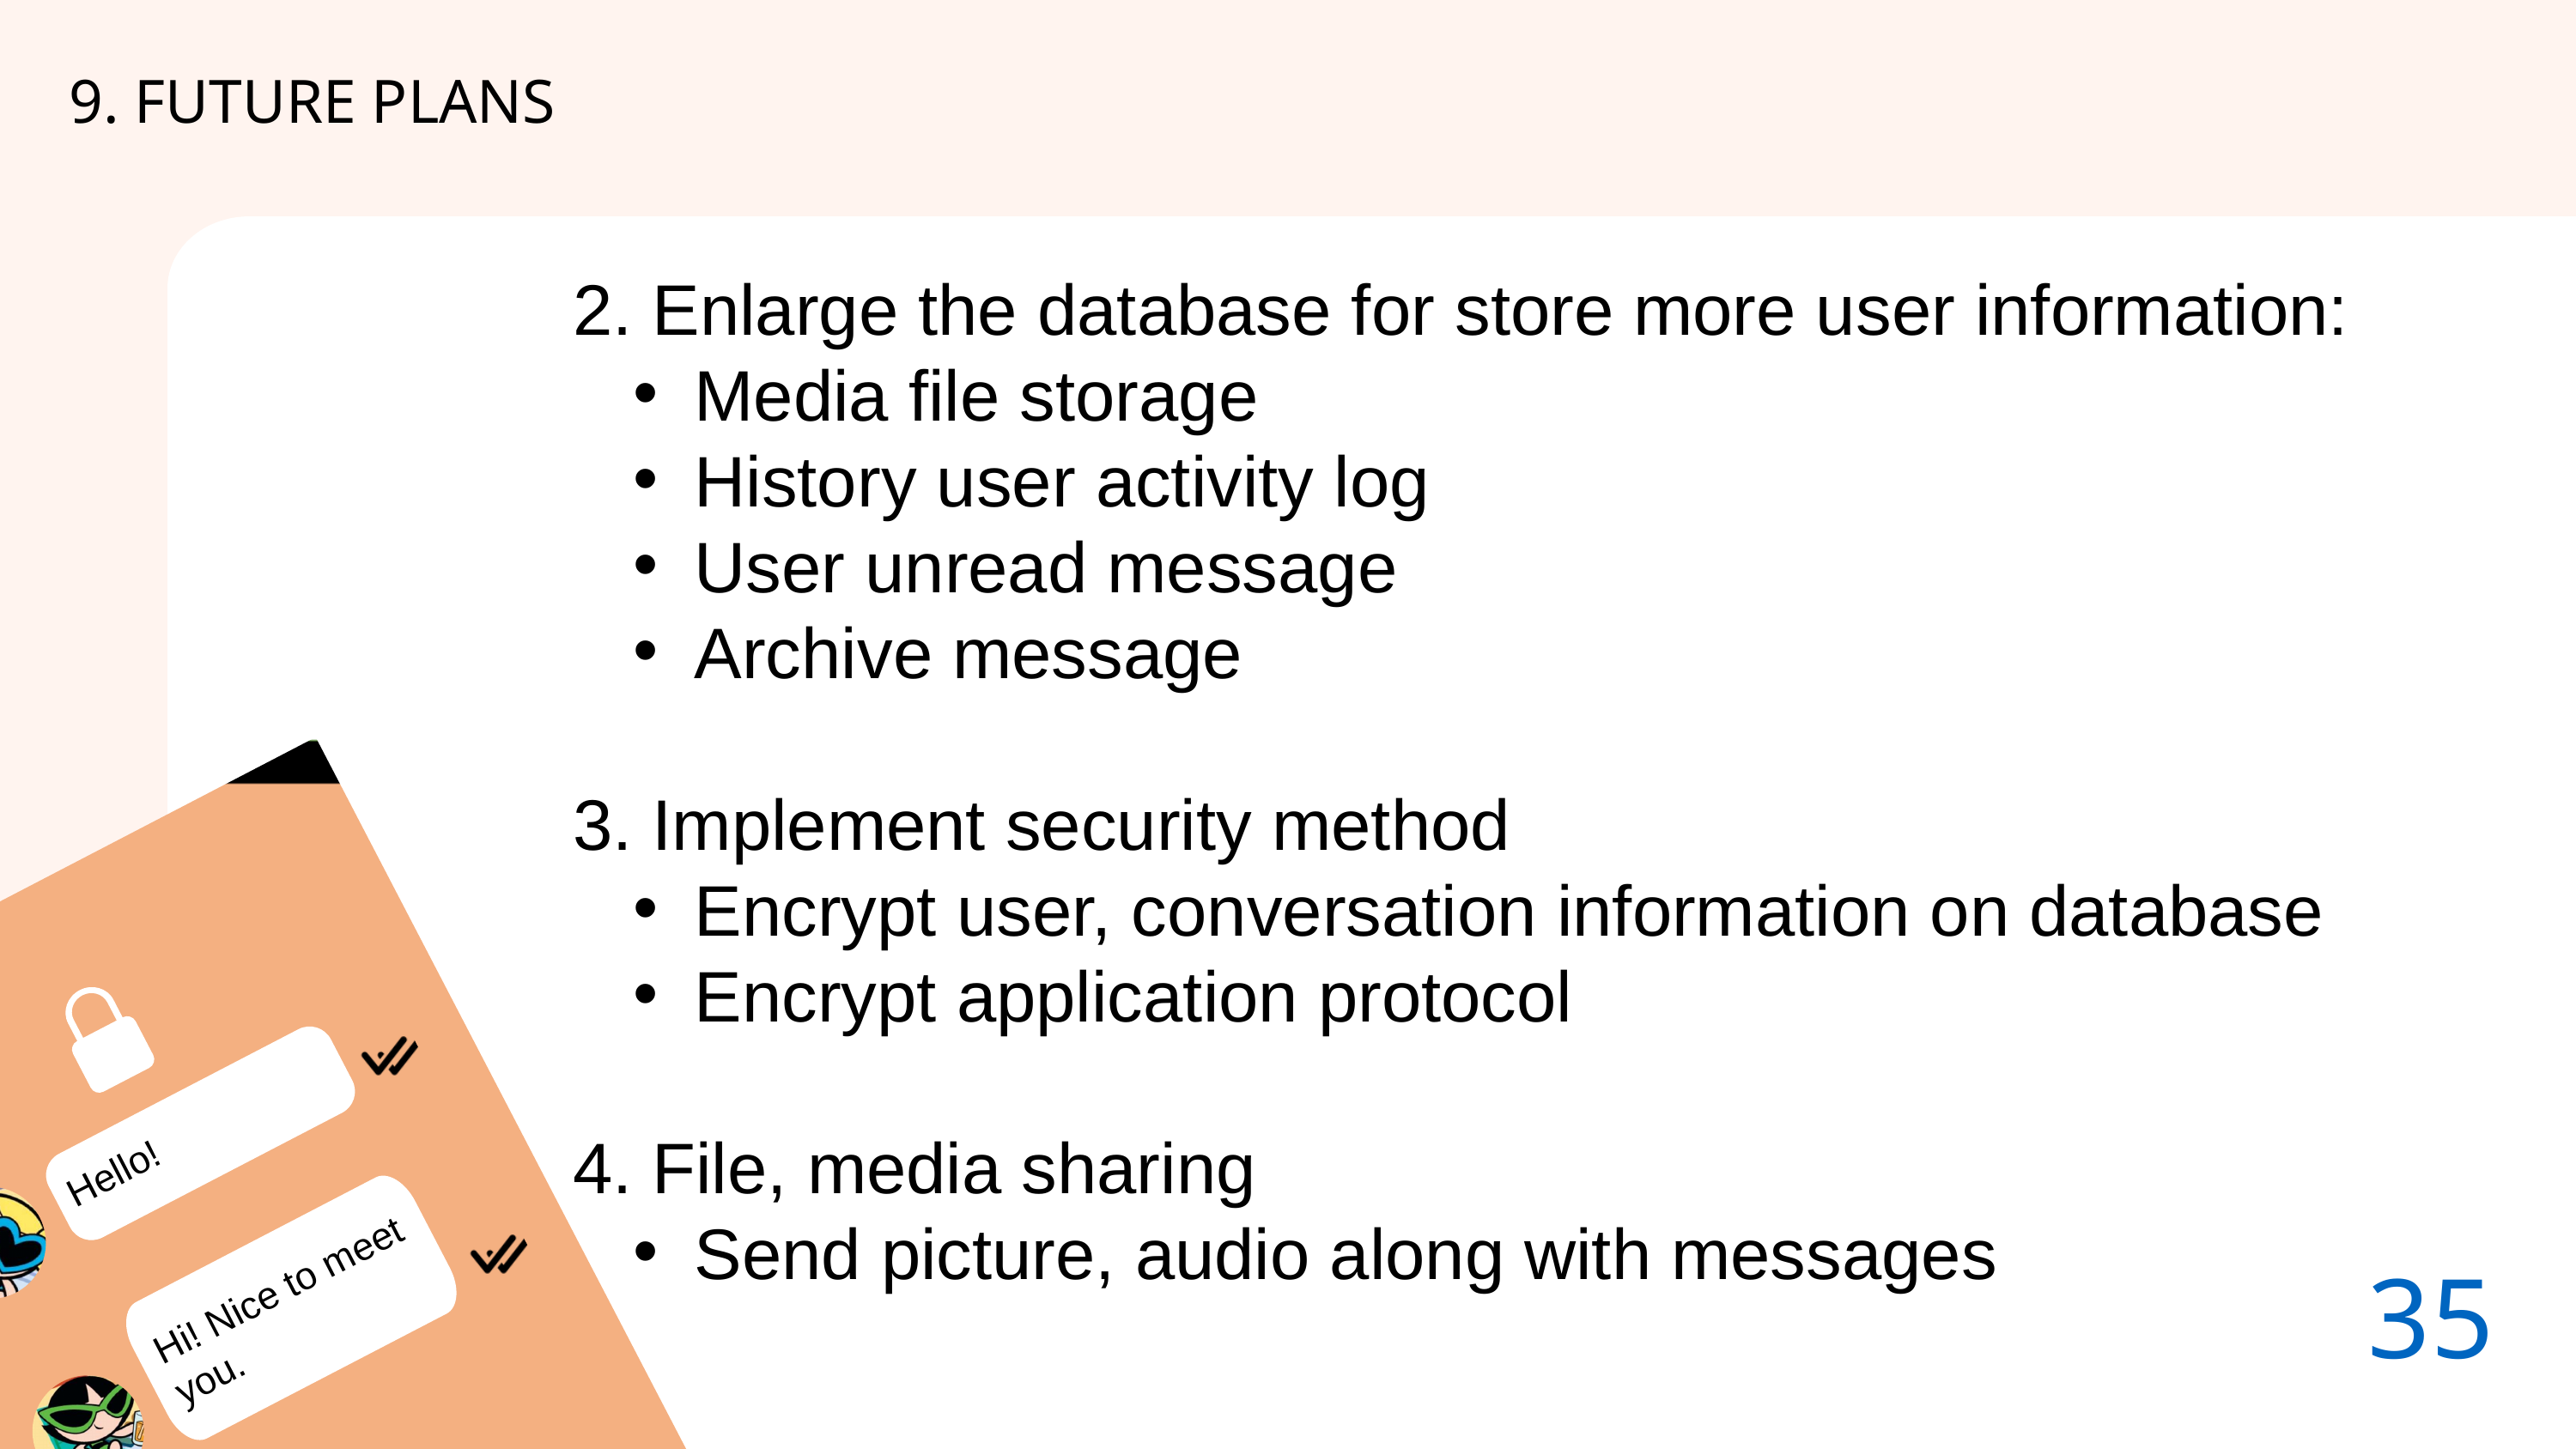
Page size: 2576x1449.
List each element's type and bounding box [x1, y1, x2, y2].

text_box [64, 986, 117, 1036]
text_box [77, 1025, 149, 1083]
text_box [131, 1230, 451, 1385]
text_box [32, 1374, 144, 1449]
text_box [0, 1186, 46, 1300]
text_box [0, 1188, 161, 1449]
text_box [0, 0, 2576, 1185]
text_box [40, 1085, 360, 1181]
text_box [167, 215, 2576, 1449]
